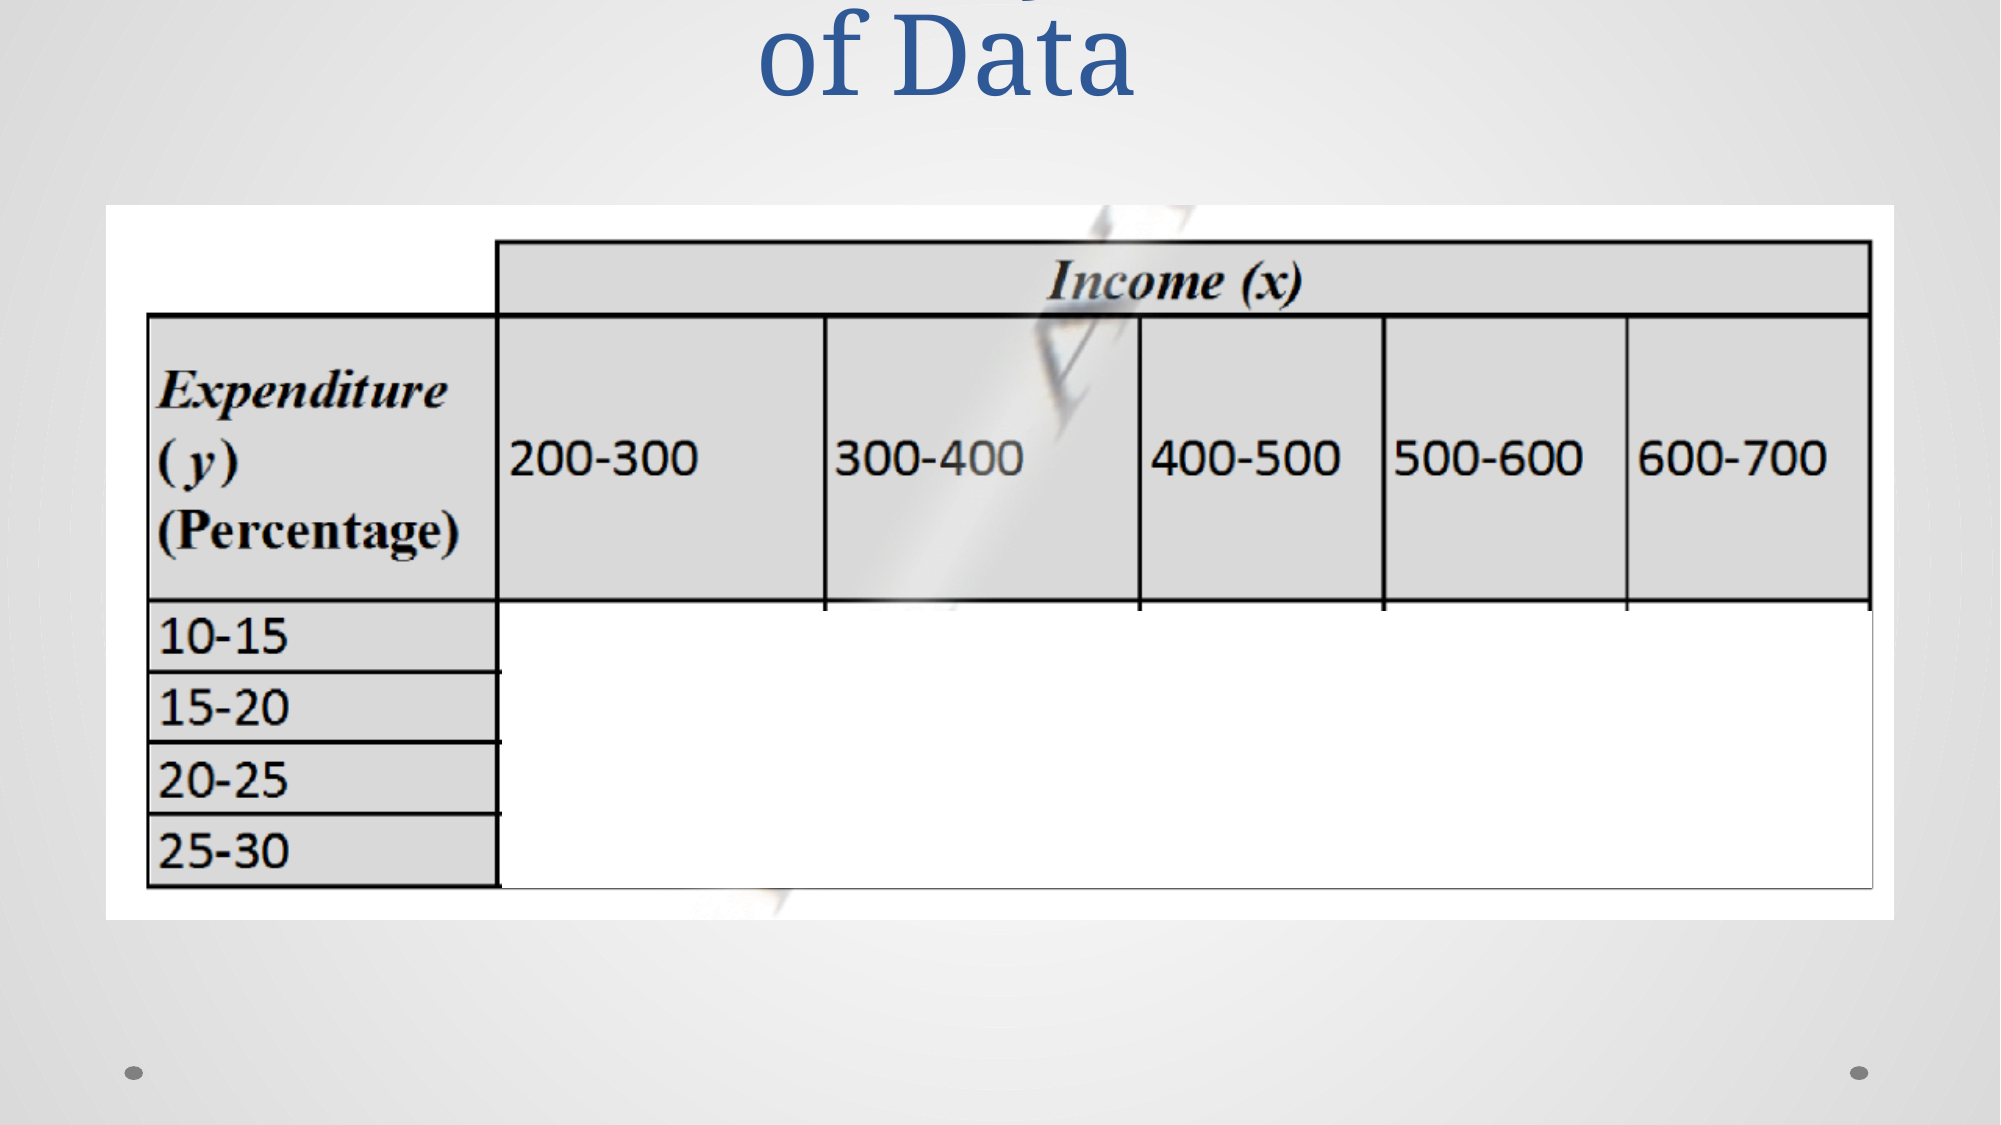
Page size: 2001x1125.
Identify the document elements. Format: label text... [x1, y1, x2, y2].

title Bivariate/Two-way Classification of Data [0, 19, 1894, 126]
picture [105, 205, 1894, 920]
